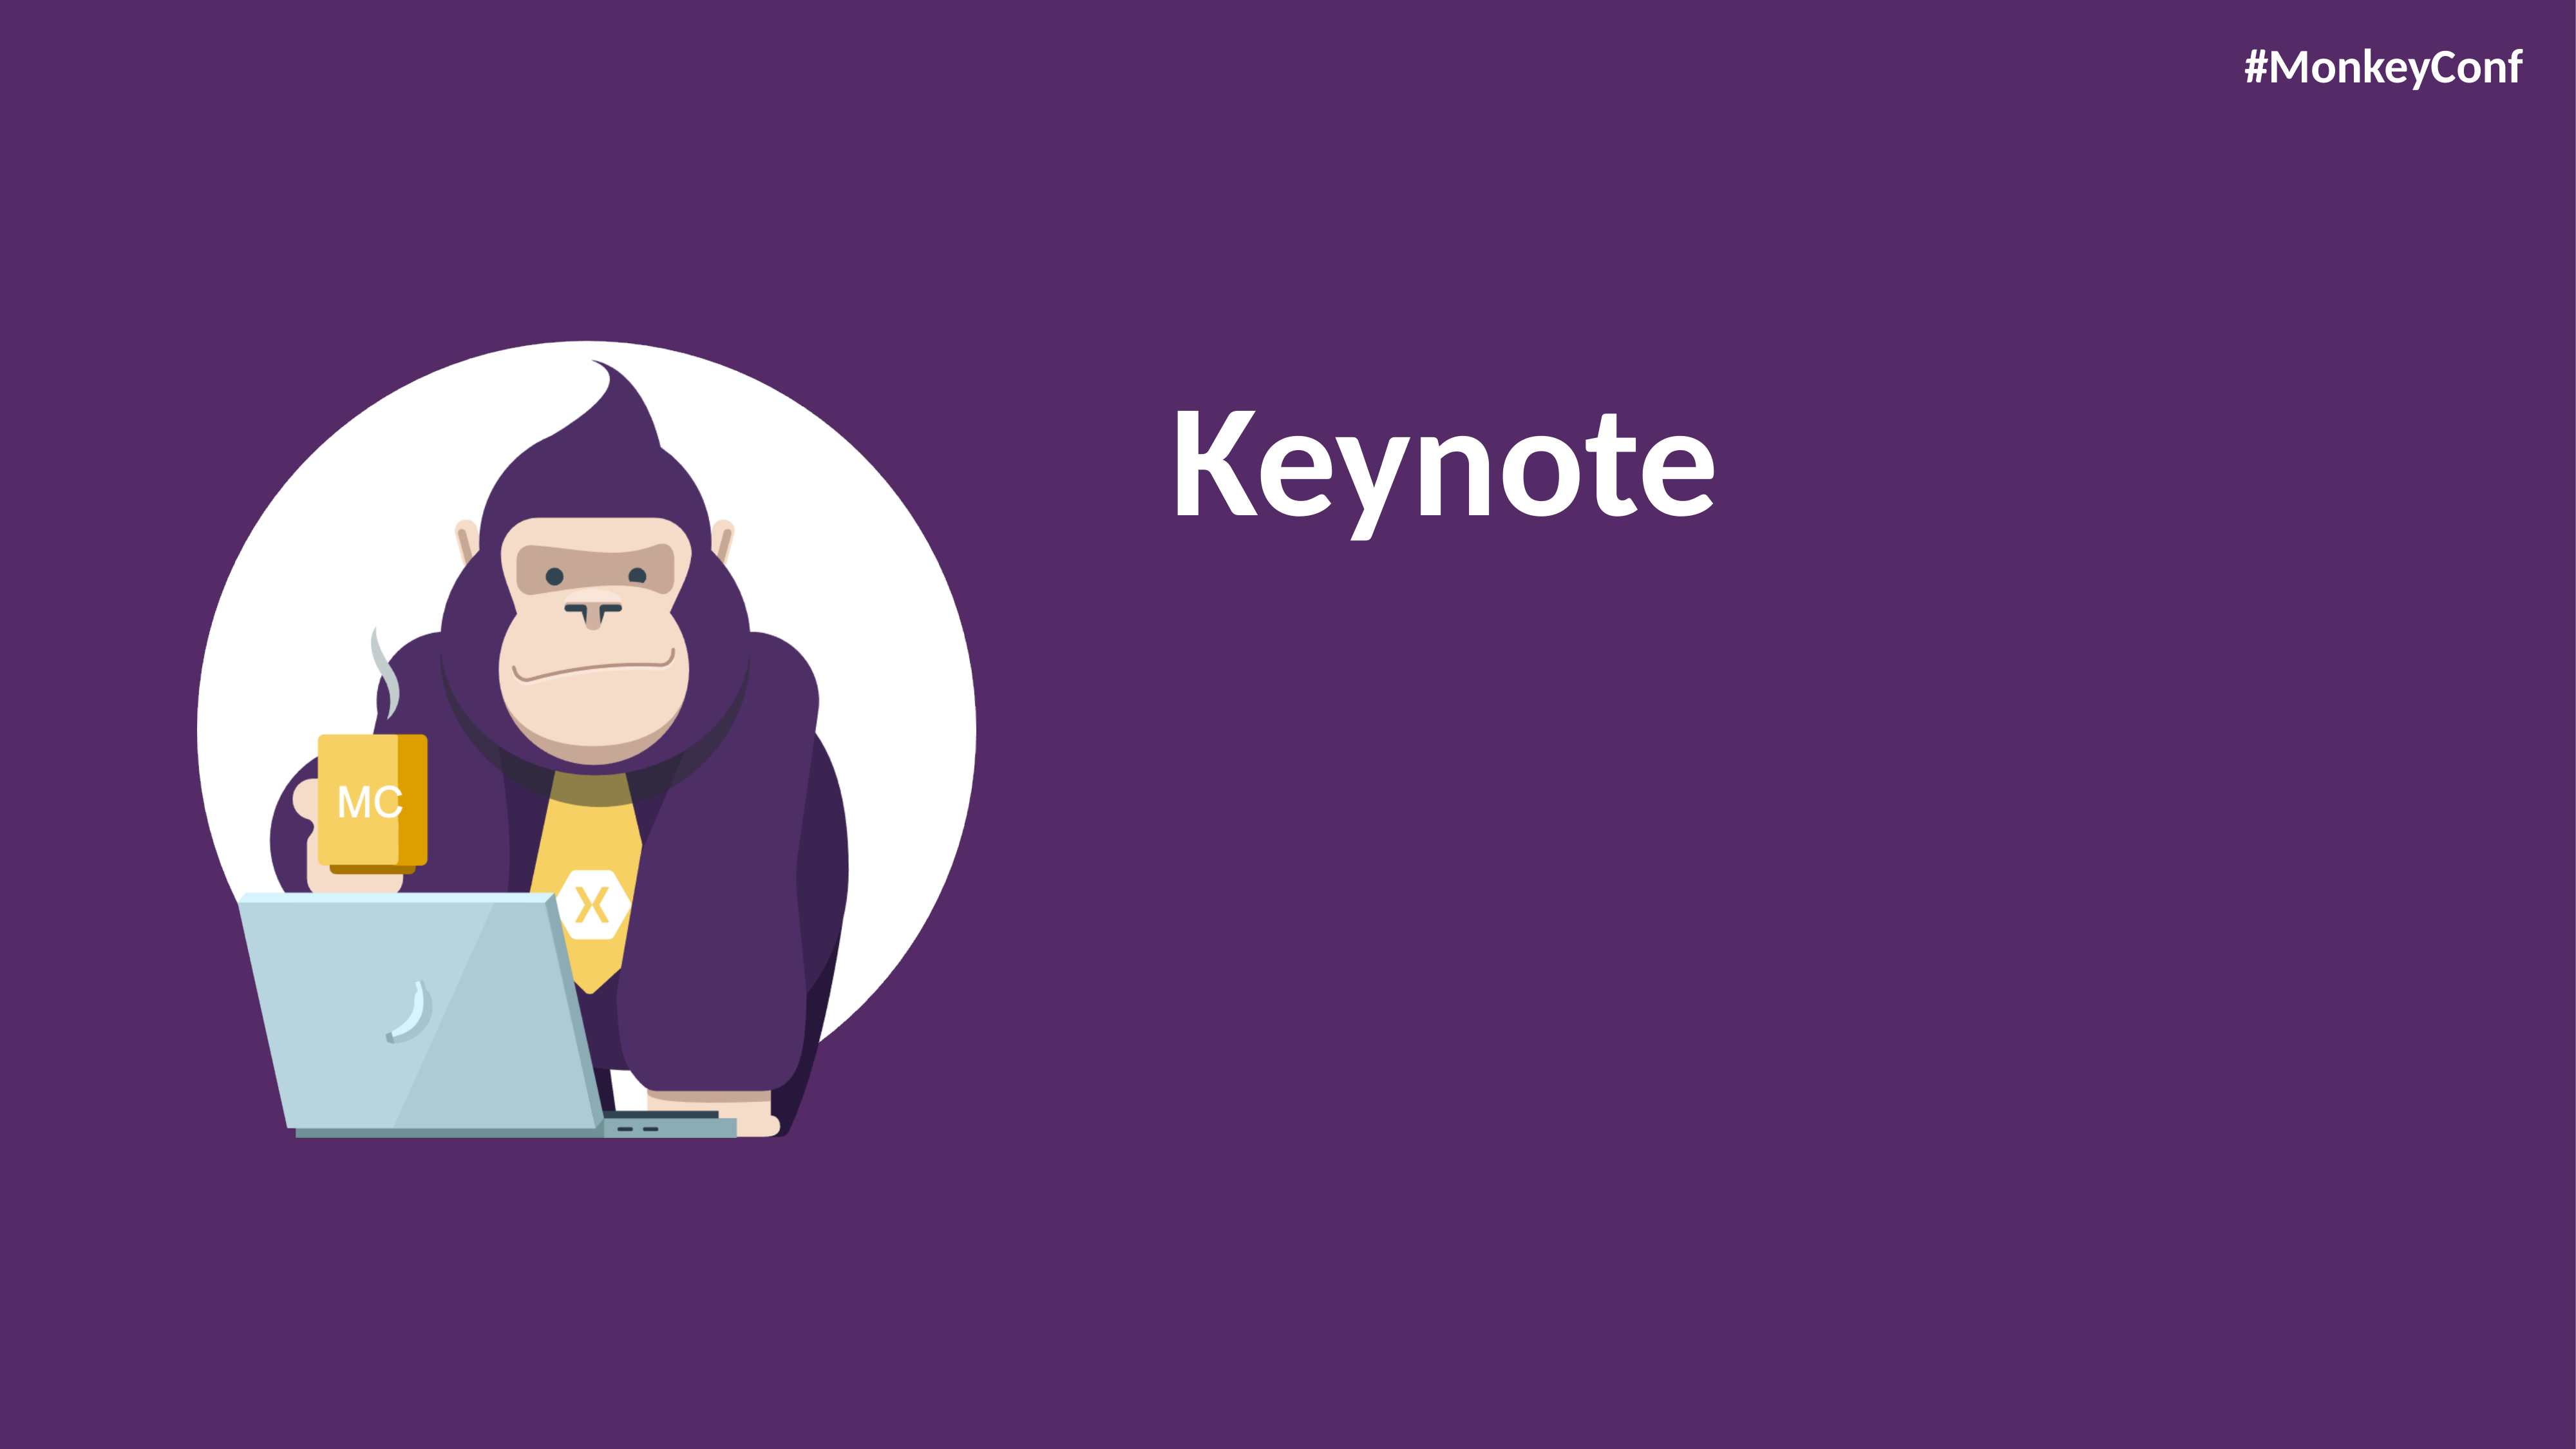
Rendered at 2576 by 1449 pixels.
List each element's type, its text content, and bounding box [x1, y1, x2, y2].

picture [197, 341, 976, 1140]
title Keynote [1160, 372, 2417, 1174]
